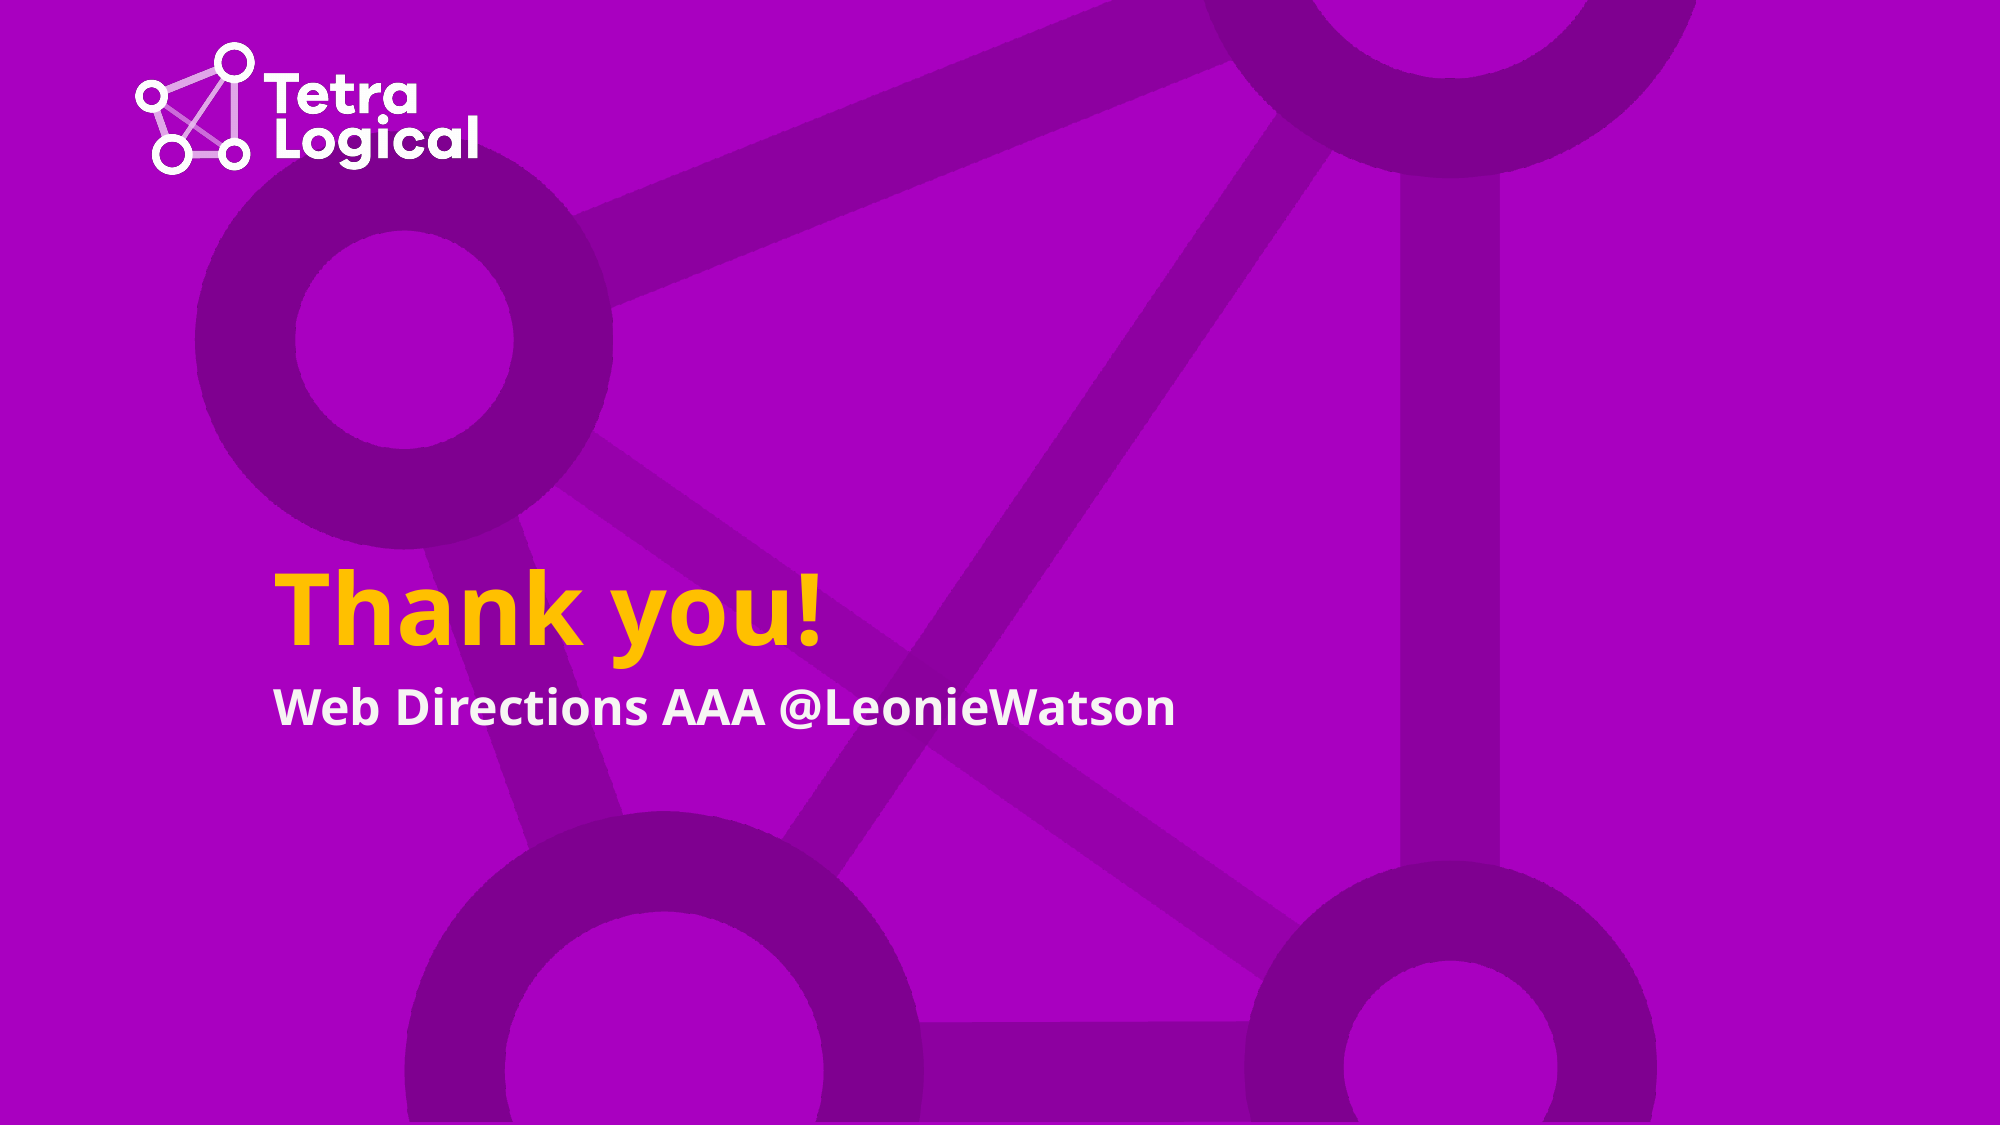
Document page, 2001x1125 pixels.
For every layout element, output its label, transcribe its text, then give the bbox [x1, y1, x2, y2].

title Thank you! [273, 252, 1491, 667]
subtitle Web Directions AAA @LeonieWatson [273, 681, 1491, 954]
picture [99, 0, 1803, 1122]
